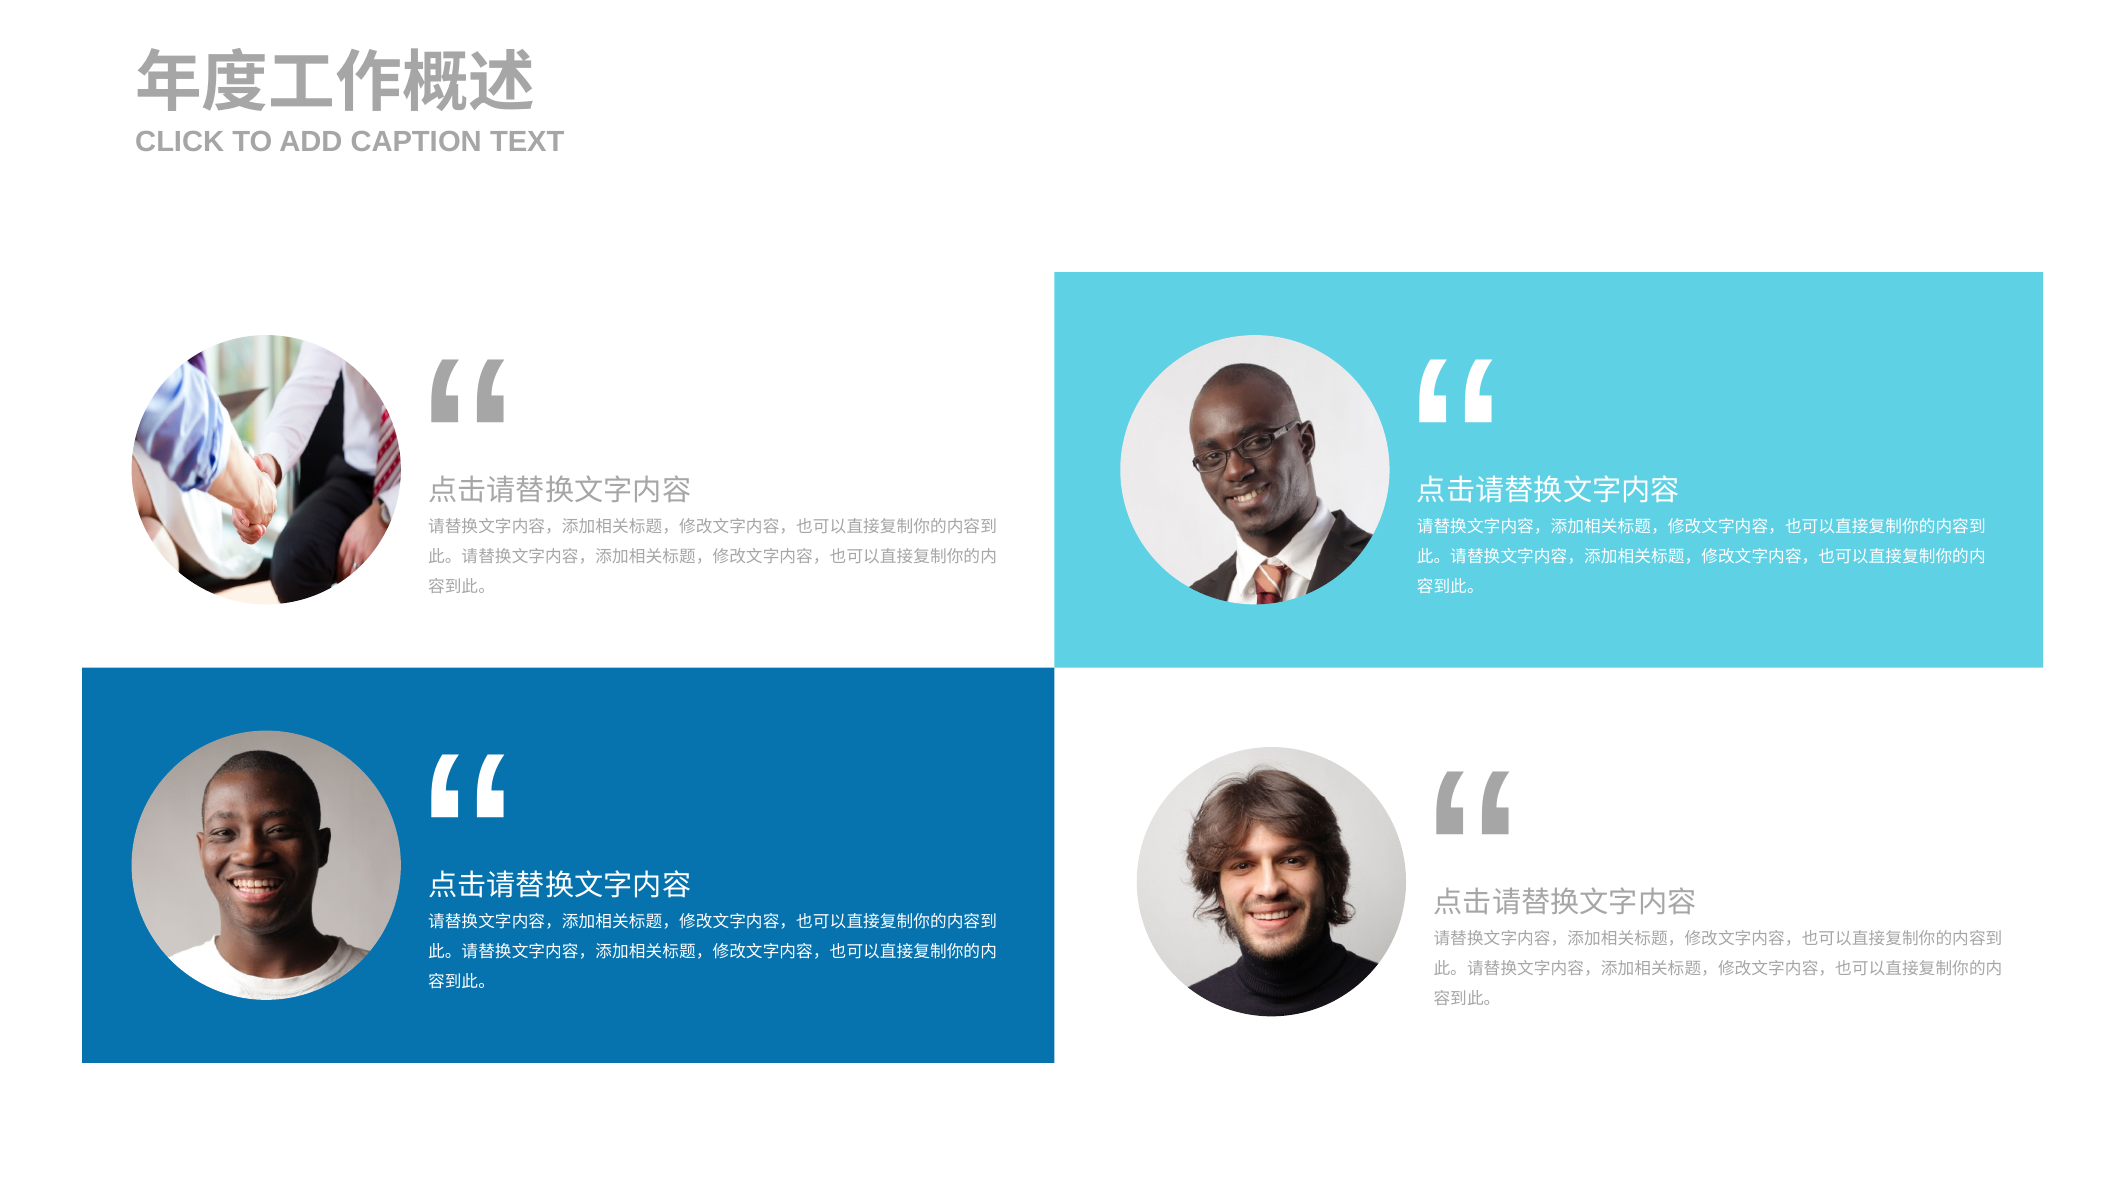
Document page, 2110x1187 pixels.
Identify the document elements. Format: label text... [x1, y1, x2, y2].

text_box 年度工作概述 [135, 38, 596, 119]
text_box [1136, 684, 2020, 1025]
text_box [82, 667, 1055, 1064]
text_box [131, 272, 1015, 613]
text_box CLICK TO ADD CAPTION TEXT [135, 122, 596, 158]
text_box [1054, 272, 2044, 668]
